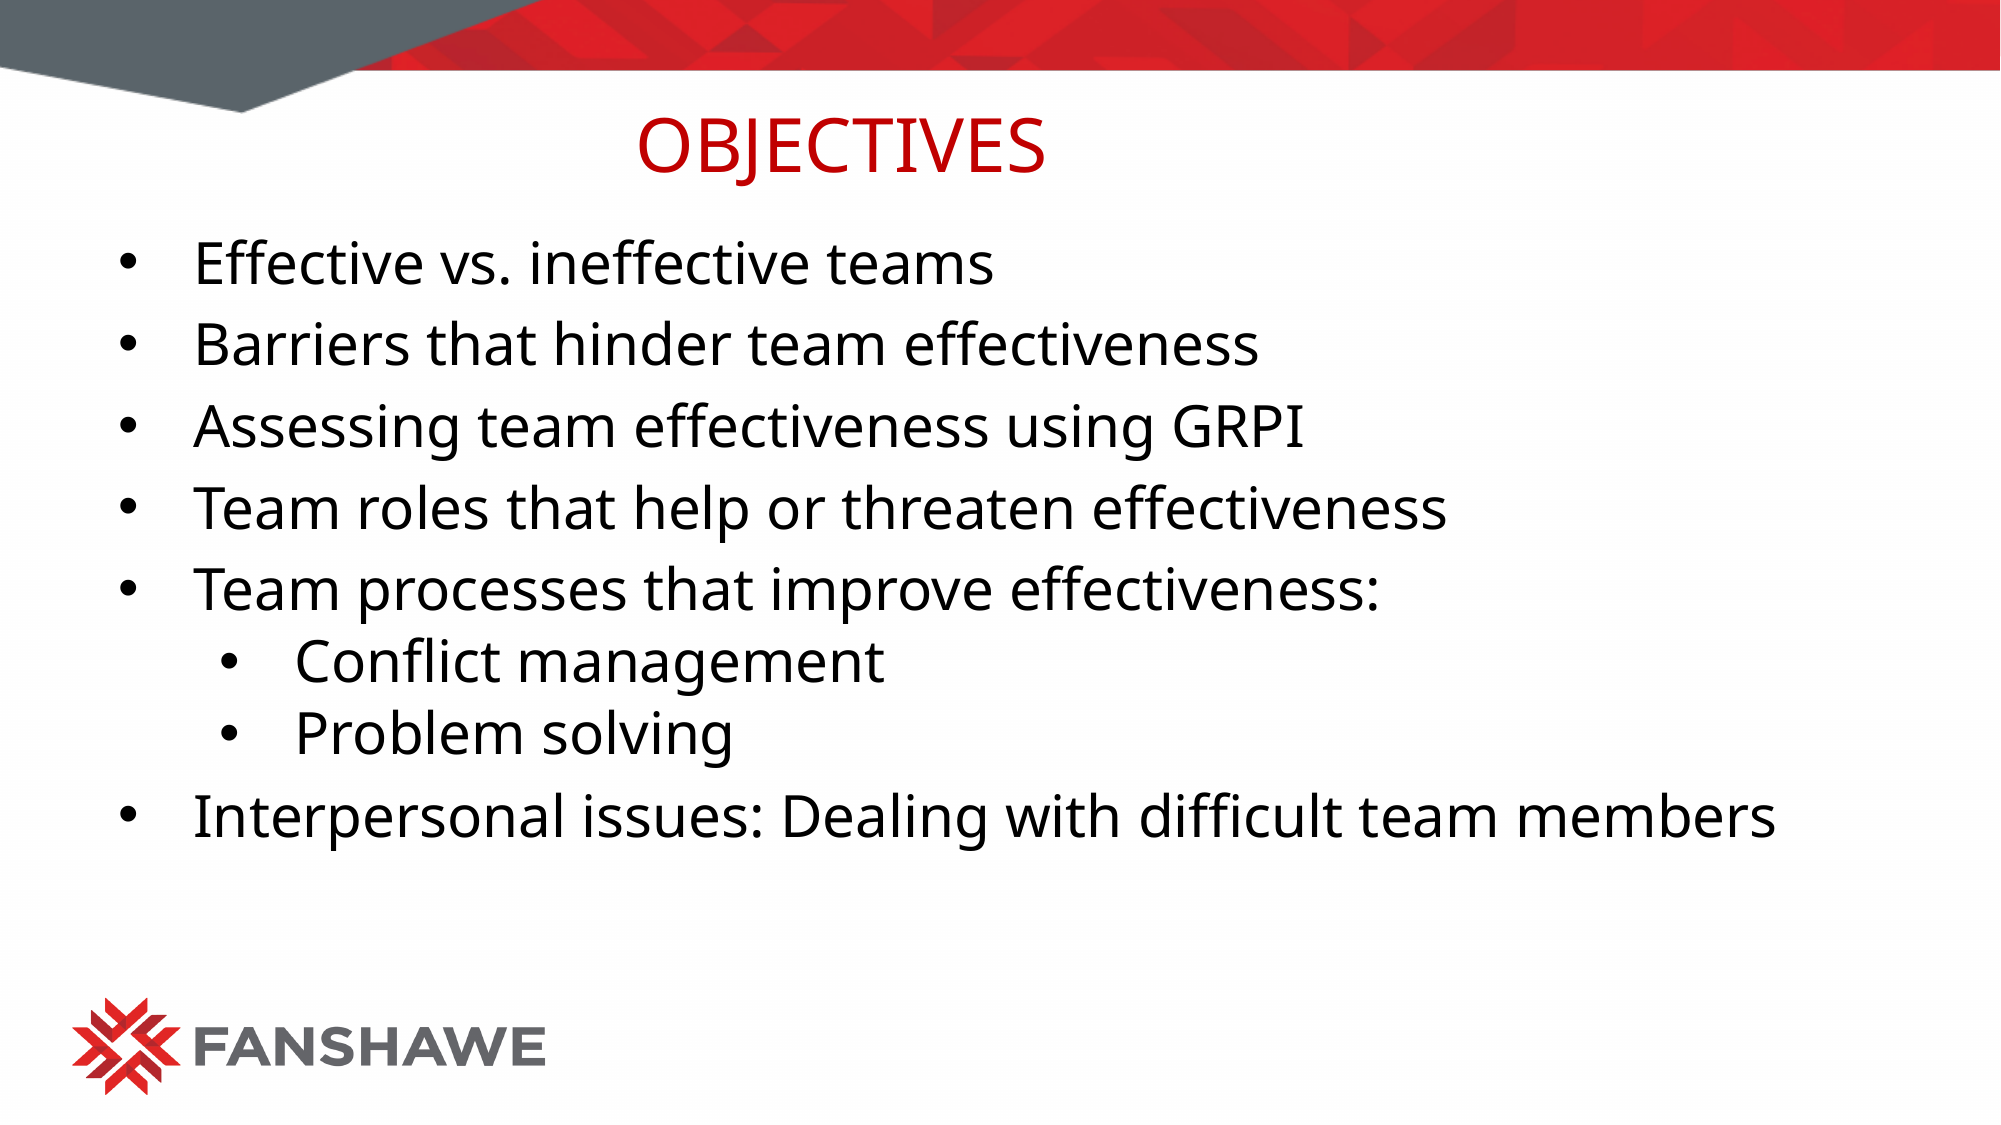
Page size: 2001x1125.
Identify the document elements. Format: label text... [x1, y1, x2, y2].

picture [0, 0, 2001, 1125]
title Objectives [635, 57, 1637, 189]
list Effective vs. ineffective teams Barriers that hinder team effectiveness Assessing team effectiveness using GRPI Team roles that help or threaten effectiveness Team processes that improve effectiveness: Conflict management Problem solving Interpersonal issues: Dealing with difficult team members [103, 218, 1955, 1037]
